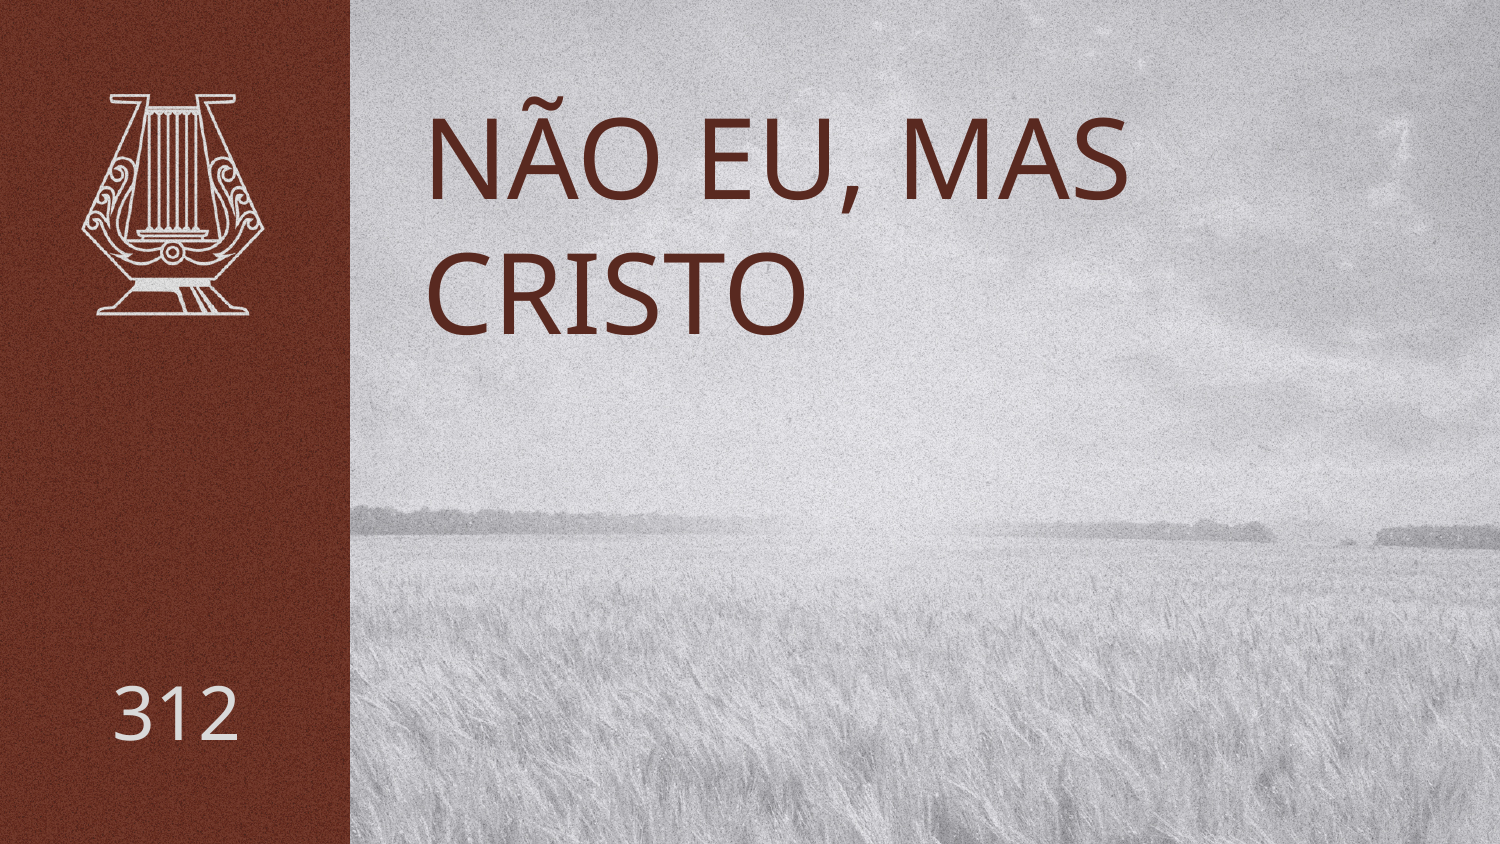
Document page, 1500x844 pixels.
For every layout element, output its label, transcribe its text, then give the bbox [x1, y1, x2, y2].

title NÃO EU, MAS CRISTO [407, 79, 1447, 777]
list 312 [76, 658, 278, 765]
picture [0, 0, 1500, 844]
